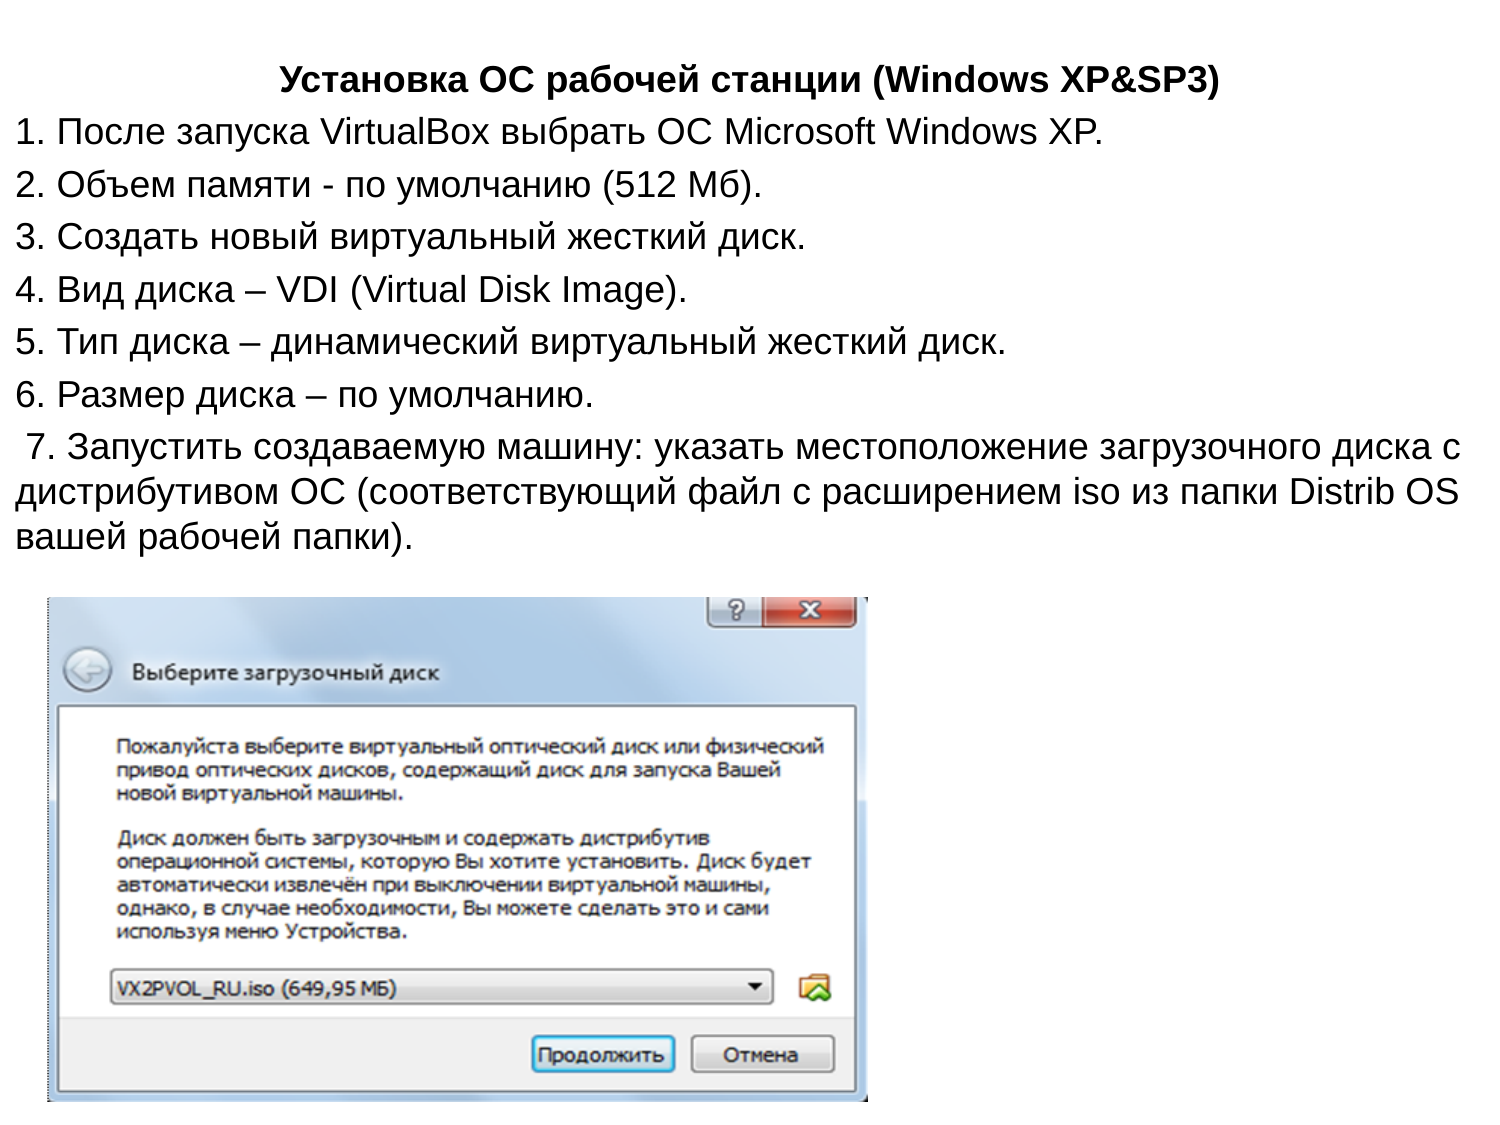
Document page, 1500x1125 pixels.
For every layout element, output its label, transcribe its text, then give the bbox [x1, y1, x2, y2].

picture [46, 597, 868, 1102]
list Установка ОС рабочей станции (Windows XP&SP3) 1. После запуска VirtualBox выбрать ОС Microsoft Windows XP. 2. Объем памяти - по умолчанию (512 Мб). 3. Создать новый виртуальный жесткий диск. 4. Вид диска – VDI (Virtual Disk Image). 5. Тип диска – динамический виртуальный жесткий диск. 6. Размер диска – по умолчанию. 7. Запустить создаваемую машину: указать местоположение загрузочного диска с дистрибутивом ОС (соответствующий файл с расширением iso из папки Distrib OS вашей рабочей папки). [0, 0, 1500, 575]
